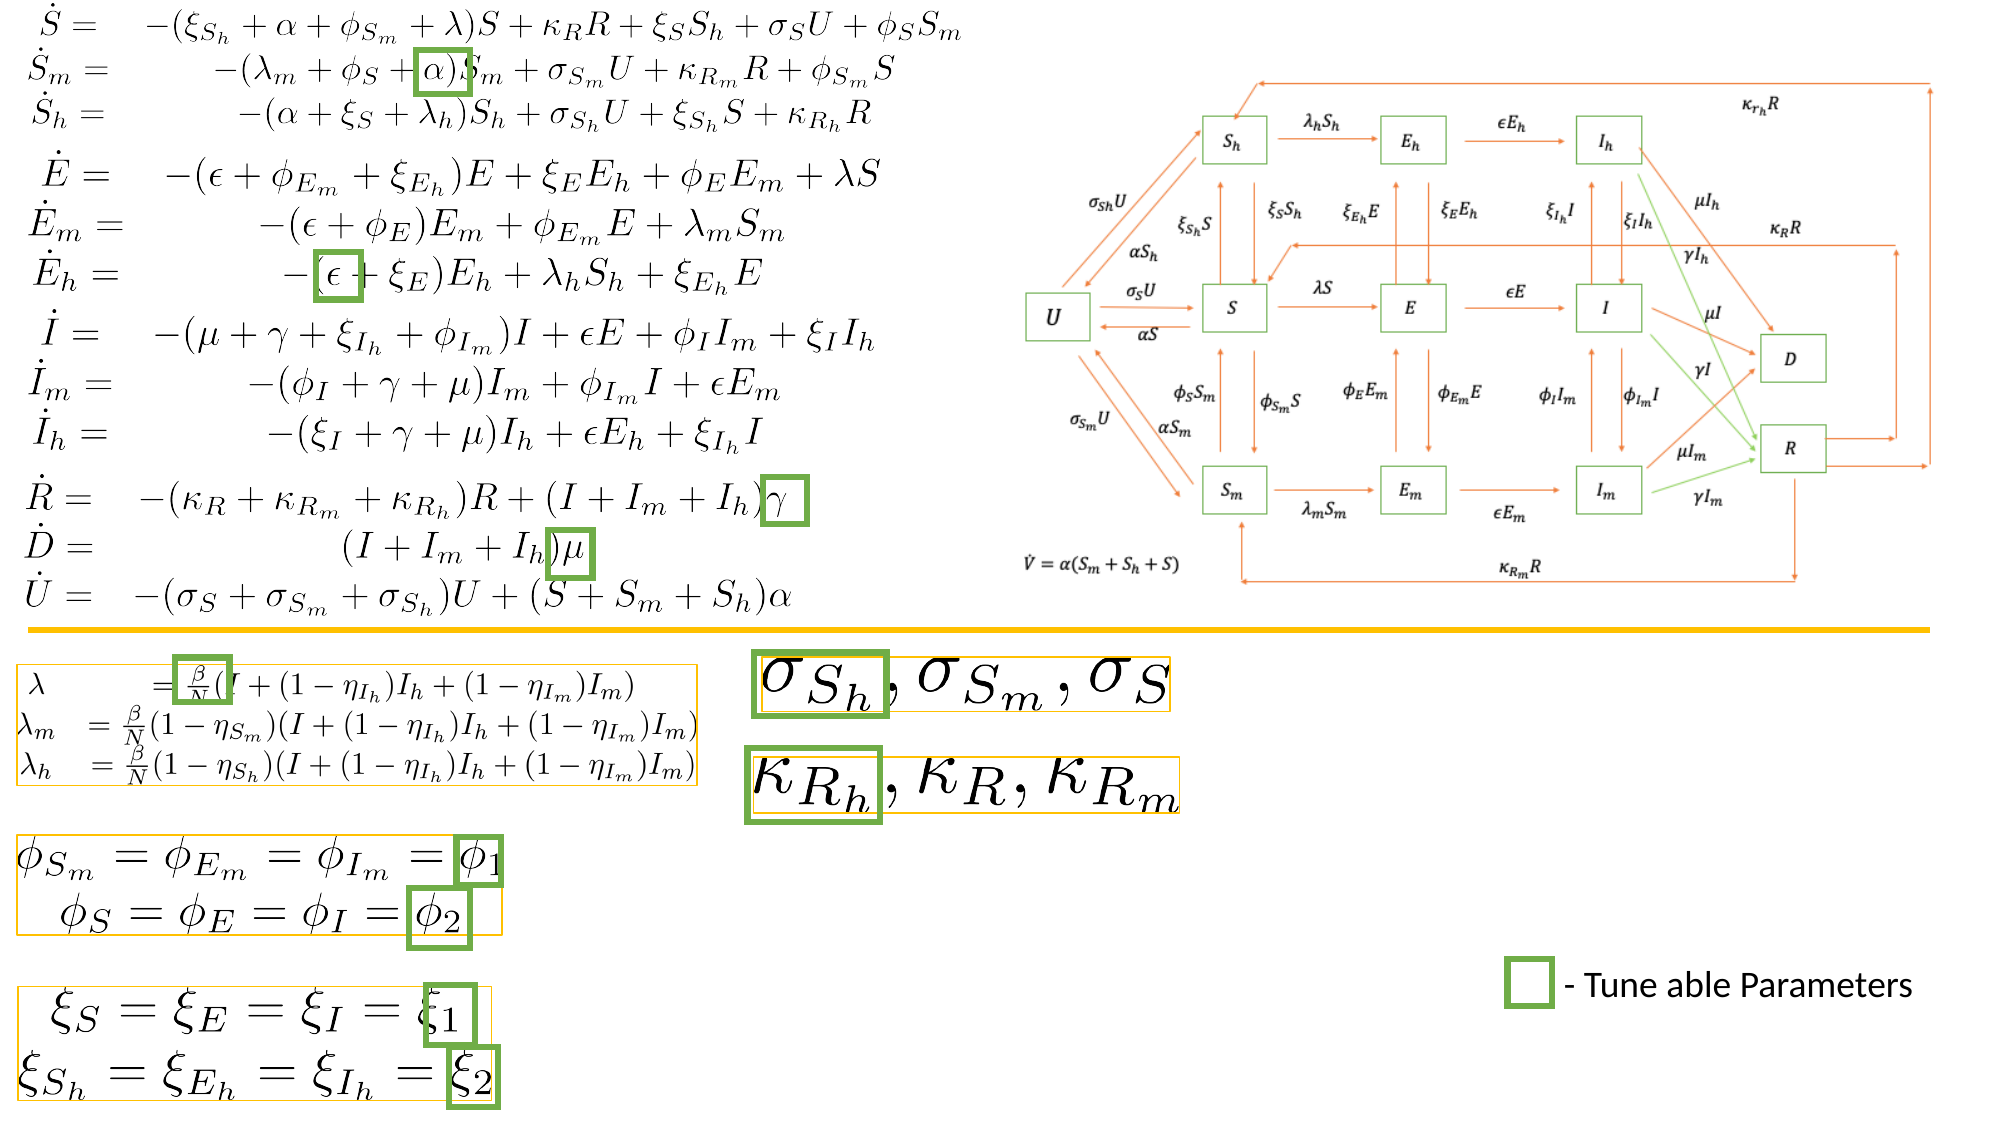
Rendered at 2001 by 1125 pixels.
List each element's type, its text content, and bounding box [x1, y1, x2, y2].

text_box [315, 295, 362, 301]
text_box - Tune able Parameters [1548, 952, 1929, 1013]
picture [1013, 63, 1956, 595]
text_box [1507, 958, 1548, 1007]
picture [18, 987, 491, 1100]
picture [754, 757, 1179, 813]
text_box [753, 651, 888, 717]
picture [17, 665, 697, 785]
picture [17, 835, 502, 935]
text_box [174, 656, 231, 665]
text_box [746, 747, 881, 823]
picture [28, 3, 961, 133]
text_box [448, 1046, 499, 1108]
picture [762, 657, 1170, 711]
text_box [408, 935, 471, 949]
text_box [791, 476, 808, 525]
picture [28, 309, 874, 455]
picture [28, 150, 880, 295]
picture [24, 474, 791, 616]
